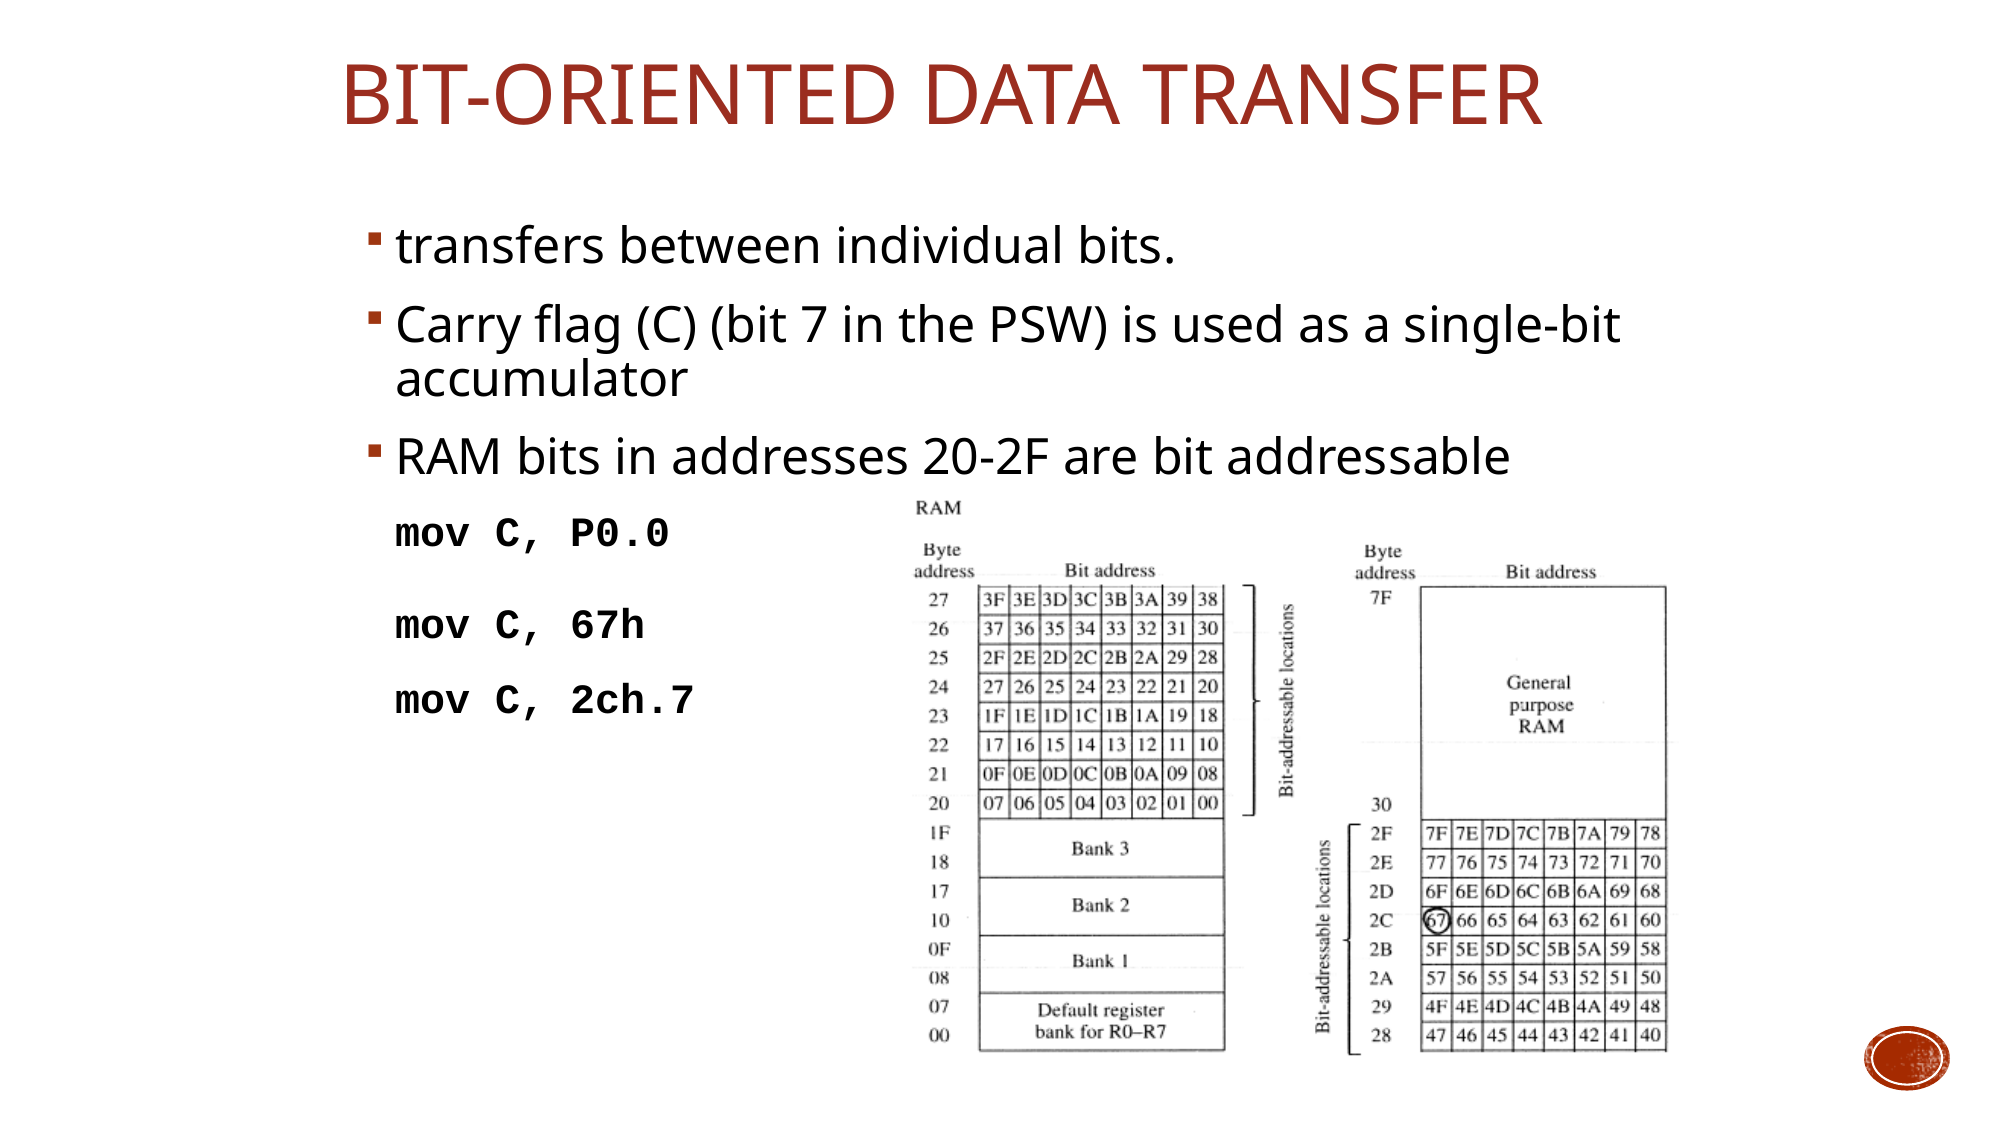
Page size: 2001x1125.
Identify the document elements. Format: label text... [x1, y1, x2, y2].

table_header Op code [1864, 1026, 1951, 1091]
list transfers between individual bits. Carry flag (C) (bit 7 in the PSW) is used as a single-bit accumulator RAM bits in addresses 20-2F are bit addressable mov C, P0.0 mov C, 67h mov C, 2ch.7 [350, 212, 1688, 1038]
title Bit-Oriented Data Transfer [324, 45, 1675, 161]
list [914, 499, 1677, 1062]
